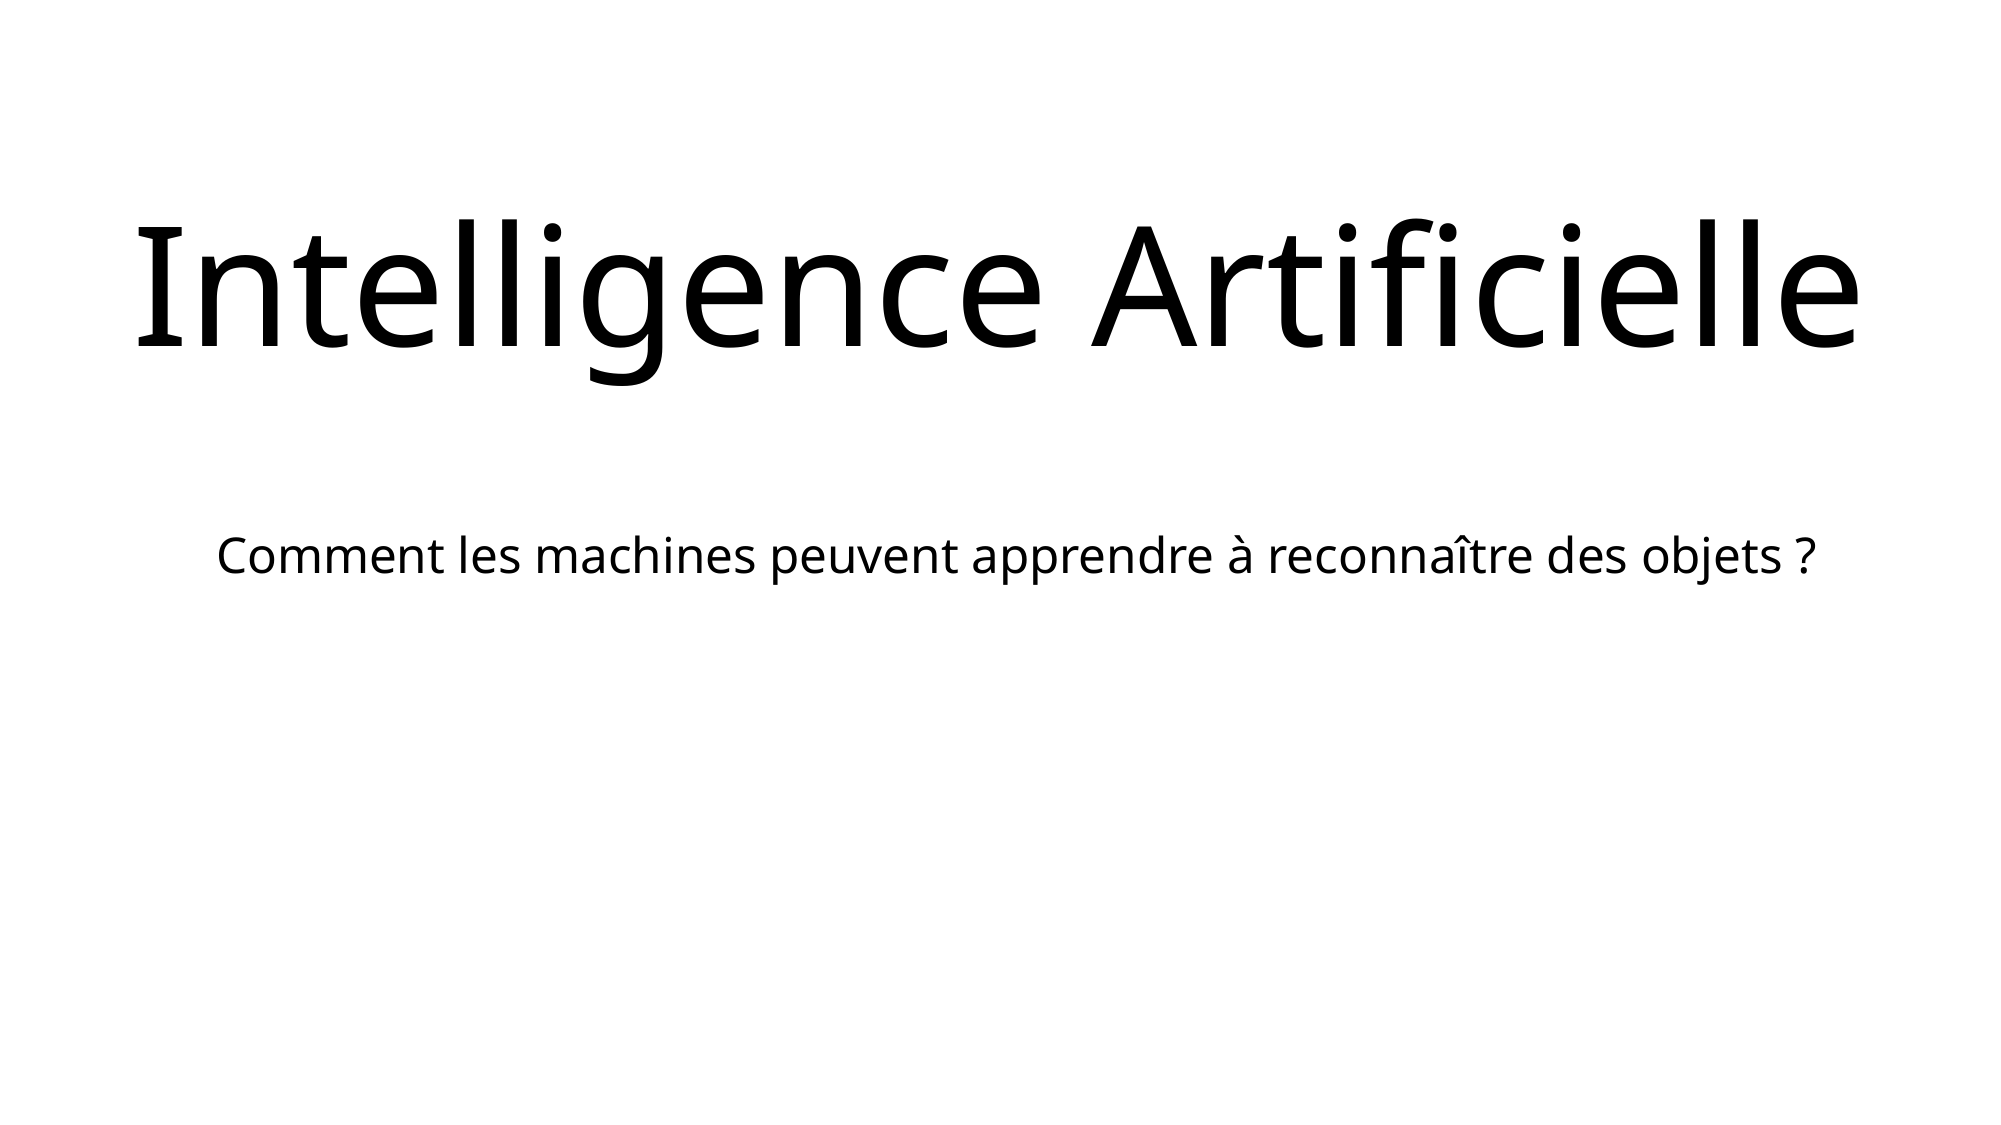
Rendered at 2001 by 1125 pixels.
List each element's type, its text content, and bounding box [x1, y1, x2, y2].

text_box Comment les machines peuvent apprendre à reconnaître des objets ? [23, 490, 2000, 592]
title Intelligence Artificielle [0, 185, 2000, 391]
